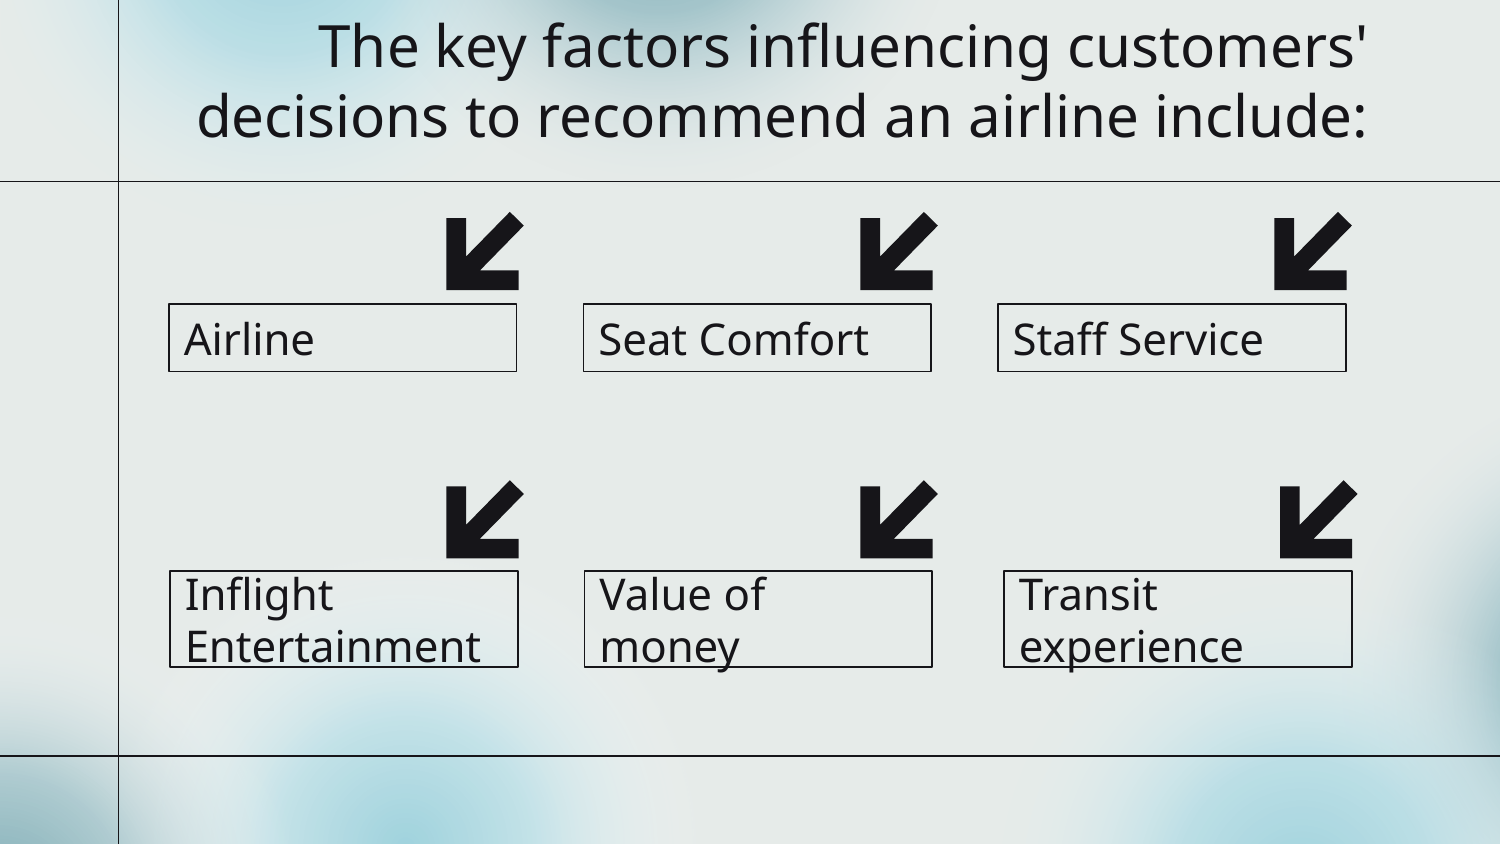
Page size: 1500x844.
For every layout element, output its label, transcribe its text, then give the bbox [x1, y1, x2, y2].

title Value of money [584, 570, 933, 668]
text_box [1280, 480, 1358, 559]
text_box [860, 480, 938, 559]
title Staff Service [997, 303, 1347, 372]
title Airline [168, 303, 517, 372]
text_box [446, 211, 524, 291]
text_box [446, 480, 524, 559]
title Inflight Entertainment [169, 570, 519, 668]
title Seat Comfort [583, 303, 932, 372]
text_box Transit experience [1003, 571, 1352, 668]
text_box [1274, 211, 1352, 291]
title The key factors influencing customers' decisions to recommend an airline include: [116, 72, 1384, 167]
text_box [860, 211, 938, 291]
